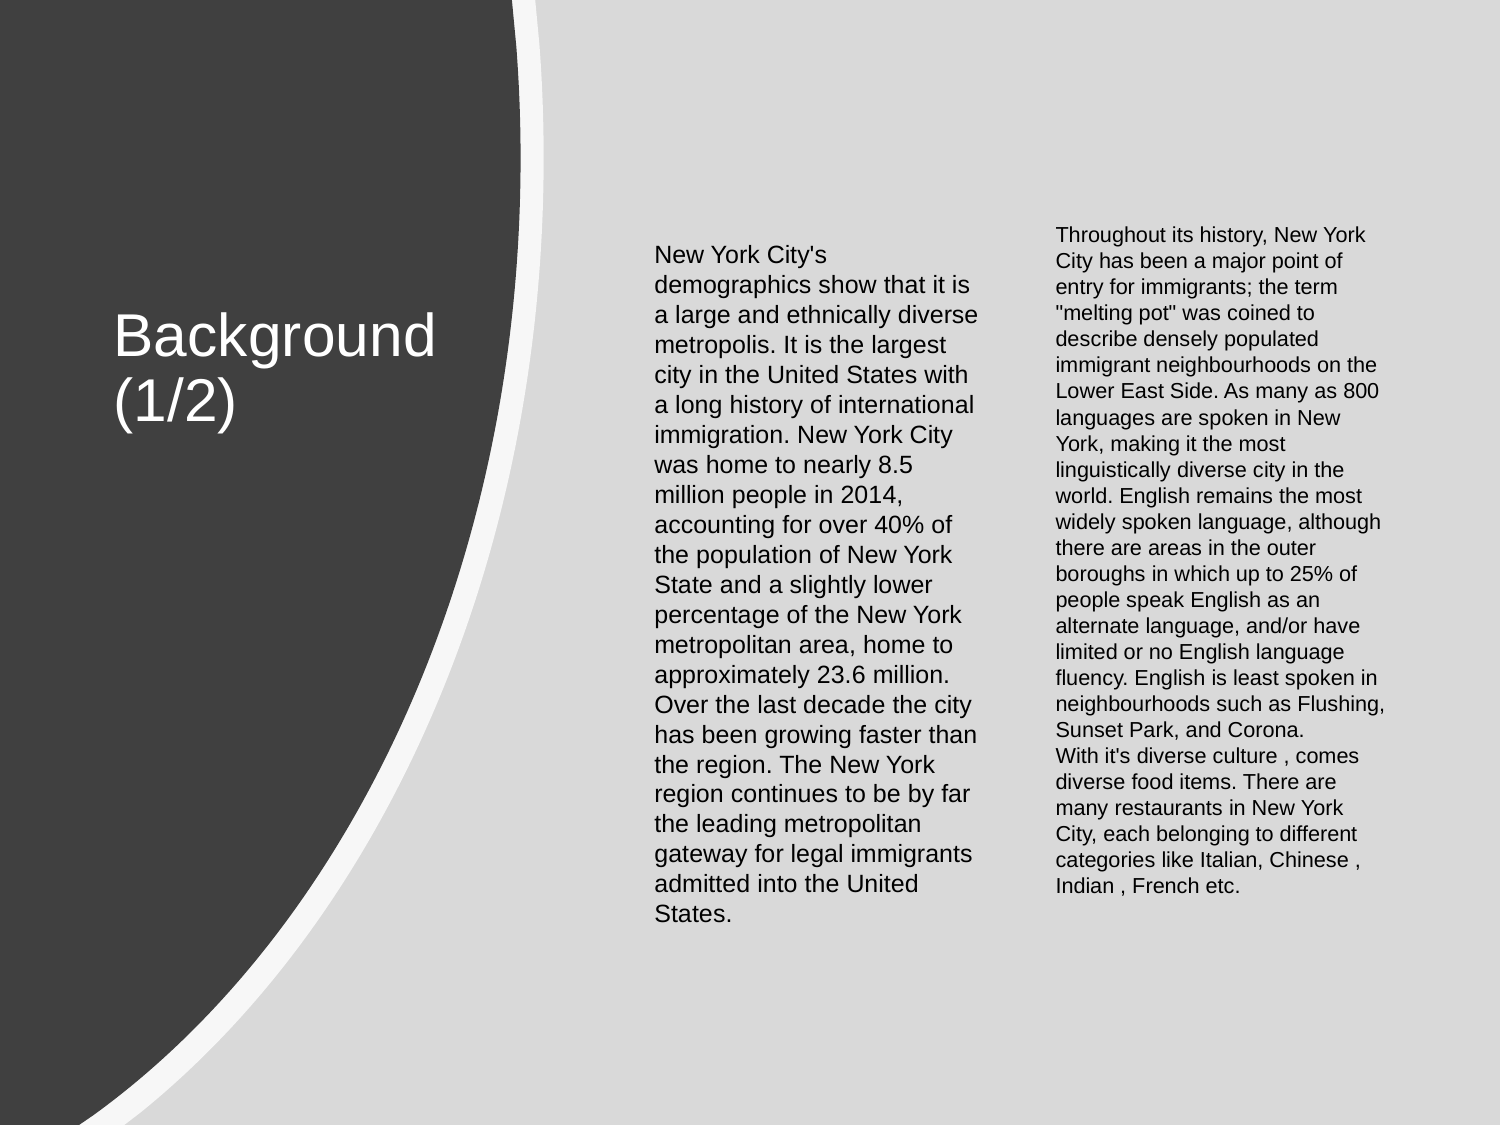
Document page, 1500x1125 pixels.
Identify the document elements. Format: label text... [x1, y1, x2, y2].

text_box [85, 0, 546, 1125]
text_box [0, 0, 523, 1125]
text_box Throughout its history, New York City has been a major point of entry for immigrants; the term "melting pot" was coined to describe densely populated immigrant neighbourhoods on the Lower East Side. As many as 800 languages are spoken in New York, making it the most linguistically diverse city in the world. English remains the most widely spoken language, although there are areas in the outer boroughs in which up to 25% of people speak English as an alternate language, and/or have limited or no English language fluency. English is least spoken in neighbourhoods such as Flushing, Sunset Park, and Corona. With it's diverse culture , comes diverse food items. There are many restaurants in New York City, each belonging to different categories like Italian, Chinese , Indian , French etc. [1040, 187, 1401, 927]
text_box [130, 0, 1500, 1125]
text_box Background (1/2) [98, 231, 453, 586]
text_box New York City's demographics show that it is a large and ethnically diverse metropolis. It is the largest city in the United States with a long history of international immigration. New York City was home to nearly 8.5 million people in 2014, accounting for over 40% of the population of New York State and a slightly lower percentage of the New York metropolitan area, home to approximately 23.6 million. Over the last decade the city has been growing faster than the region. The New York region continues to be by far the leading metropolitan gateway for legal immigrants admitted into the United States. [639, 231, 1000, 948]
